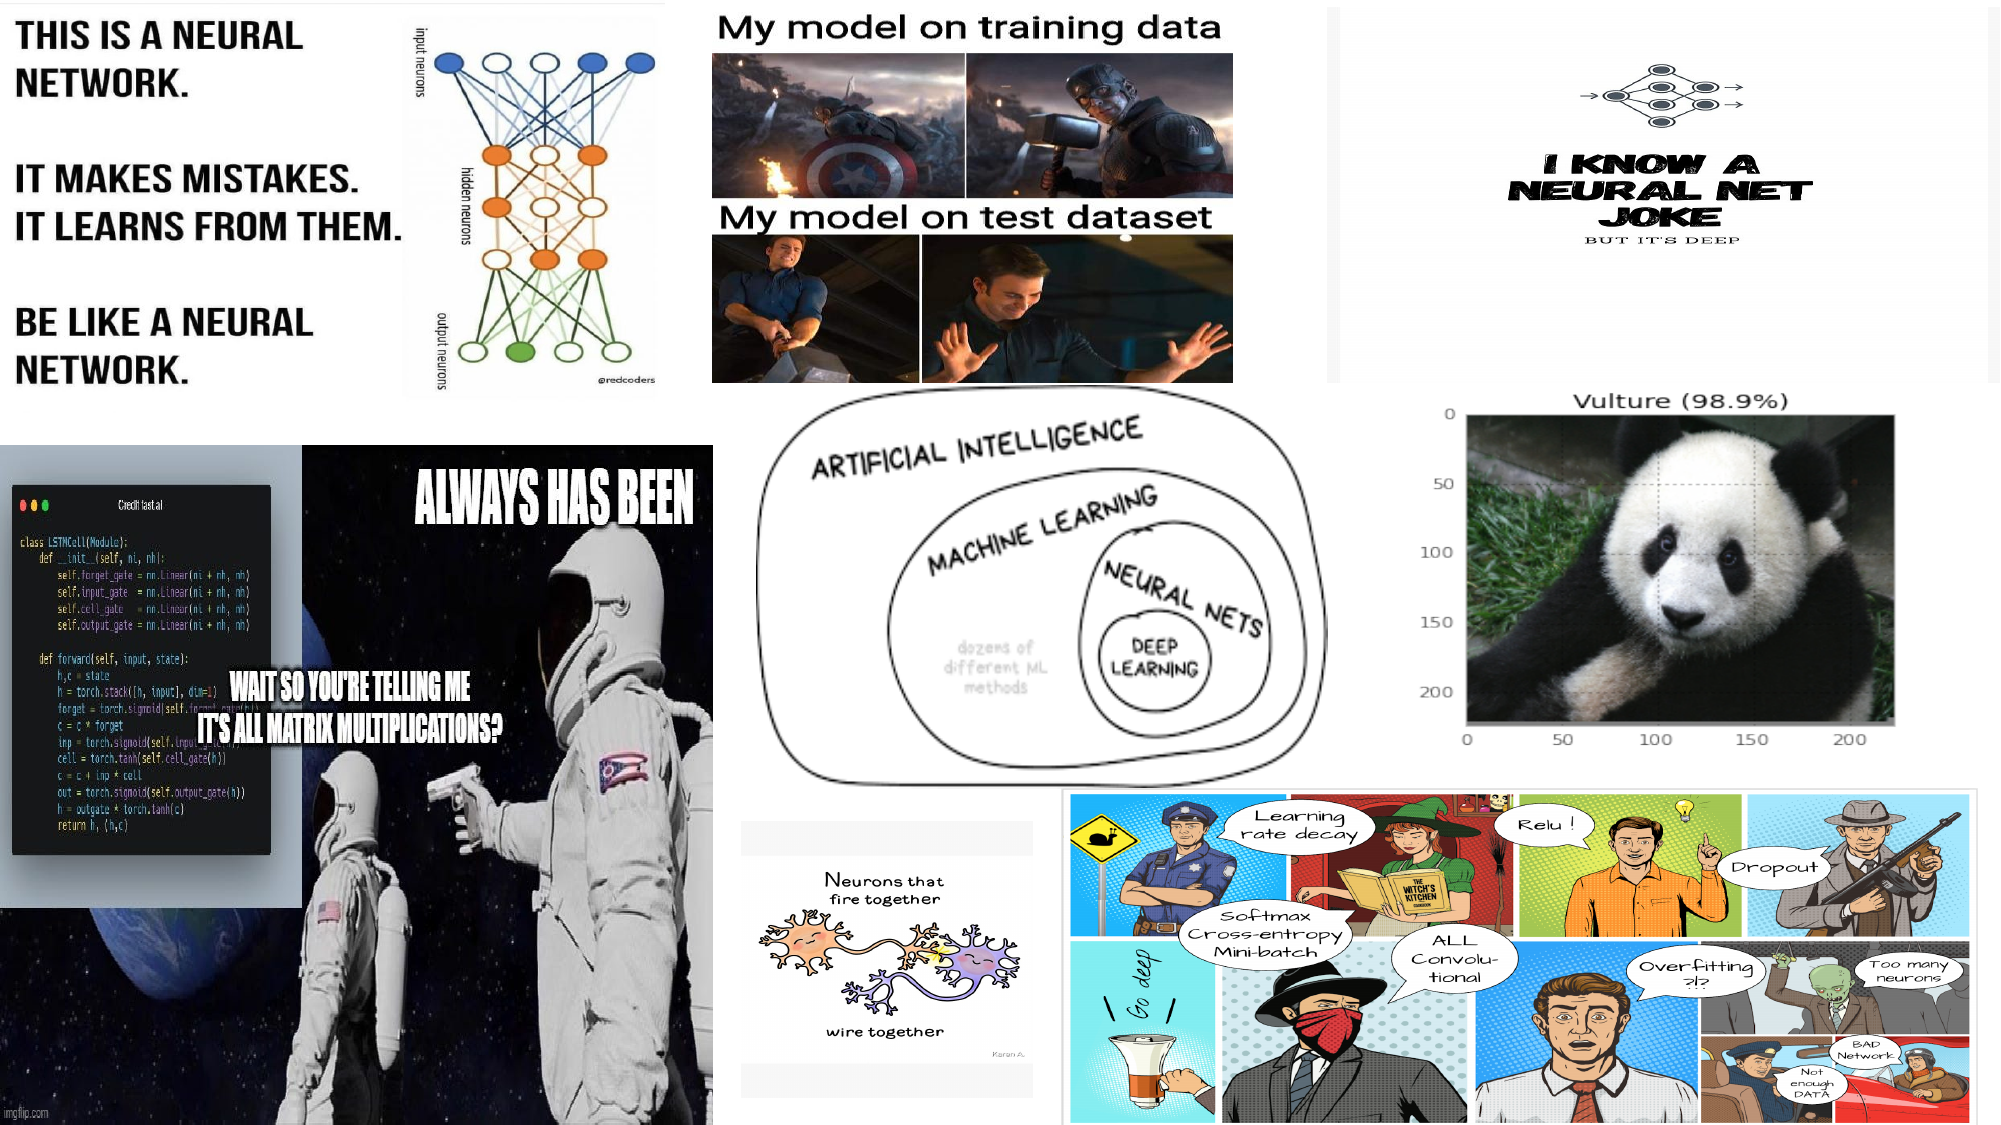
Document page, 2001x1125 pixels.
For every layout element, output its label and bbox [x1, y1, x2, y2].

picture [1406, 382, 1908, 758]
list [1327, 7, 2000, 383]
picture [0, 445, 713, 1125]
picture [712, 6, 1233, 383]
picture [0, 0, 665, 413]
picture [756, 385, 1978, 1125]
picture [740, 821, 1033, 1098]
